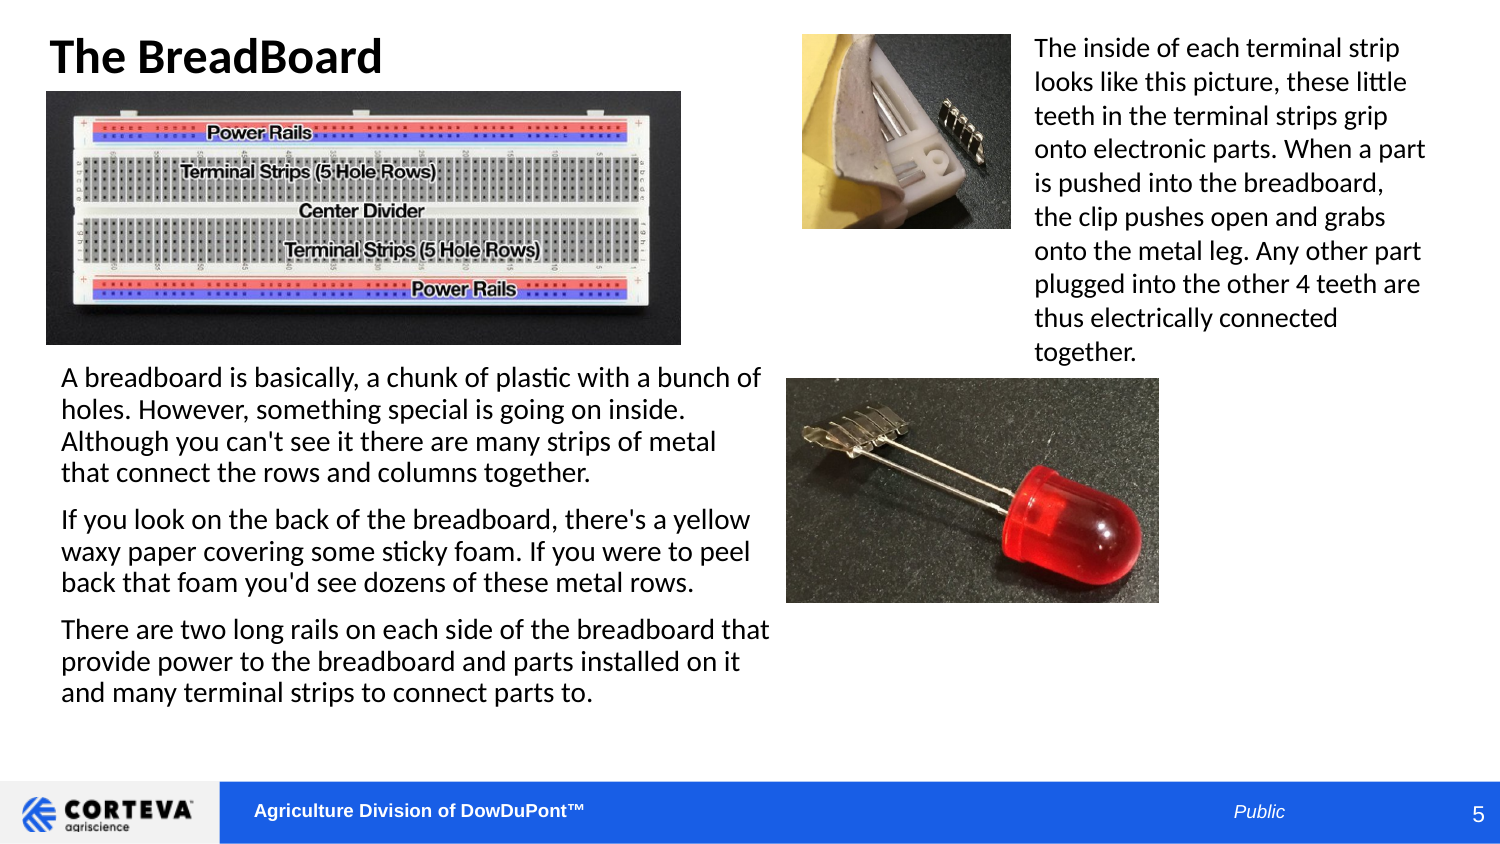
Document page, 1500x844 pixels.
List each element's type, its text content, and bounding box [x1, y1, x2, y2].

picture [802, 34, 1011, 229]
picture [786, 378, 1159, 603]
title The BreadBoard [34, 20, 670, 92]
slide_number 5 [1415, 782, 1500, 844]
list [46, 91, 681, 345]
list A breadboard is basically, a chunk of plastic with a bunch of holes. However, something special is going on inside. Although you can't see it there are many strips of metal that connect the rows and columns together. If you look on the back of the breadboard, there's a yellow waxy paper covering some sticky foam. If you were to peel back that foam you'd see dozens of these metal rows. There are two long rails on each side of the breadboard that provide power to the breadboard and parts installed on it and many terminal strips to connect parts to. [46, 355, 787, 773]
text_box The inside of each terminal strip looks like this picture, these little teeth in the terminal strips grip onto electronic parts. When a part is pushed into the breadboard, the clip pushes open and grabs onto the metal leg. Any other part plugged into the other 4 teeth are thus electrically connected together. [1019, 22, 1444, 375]
